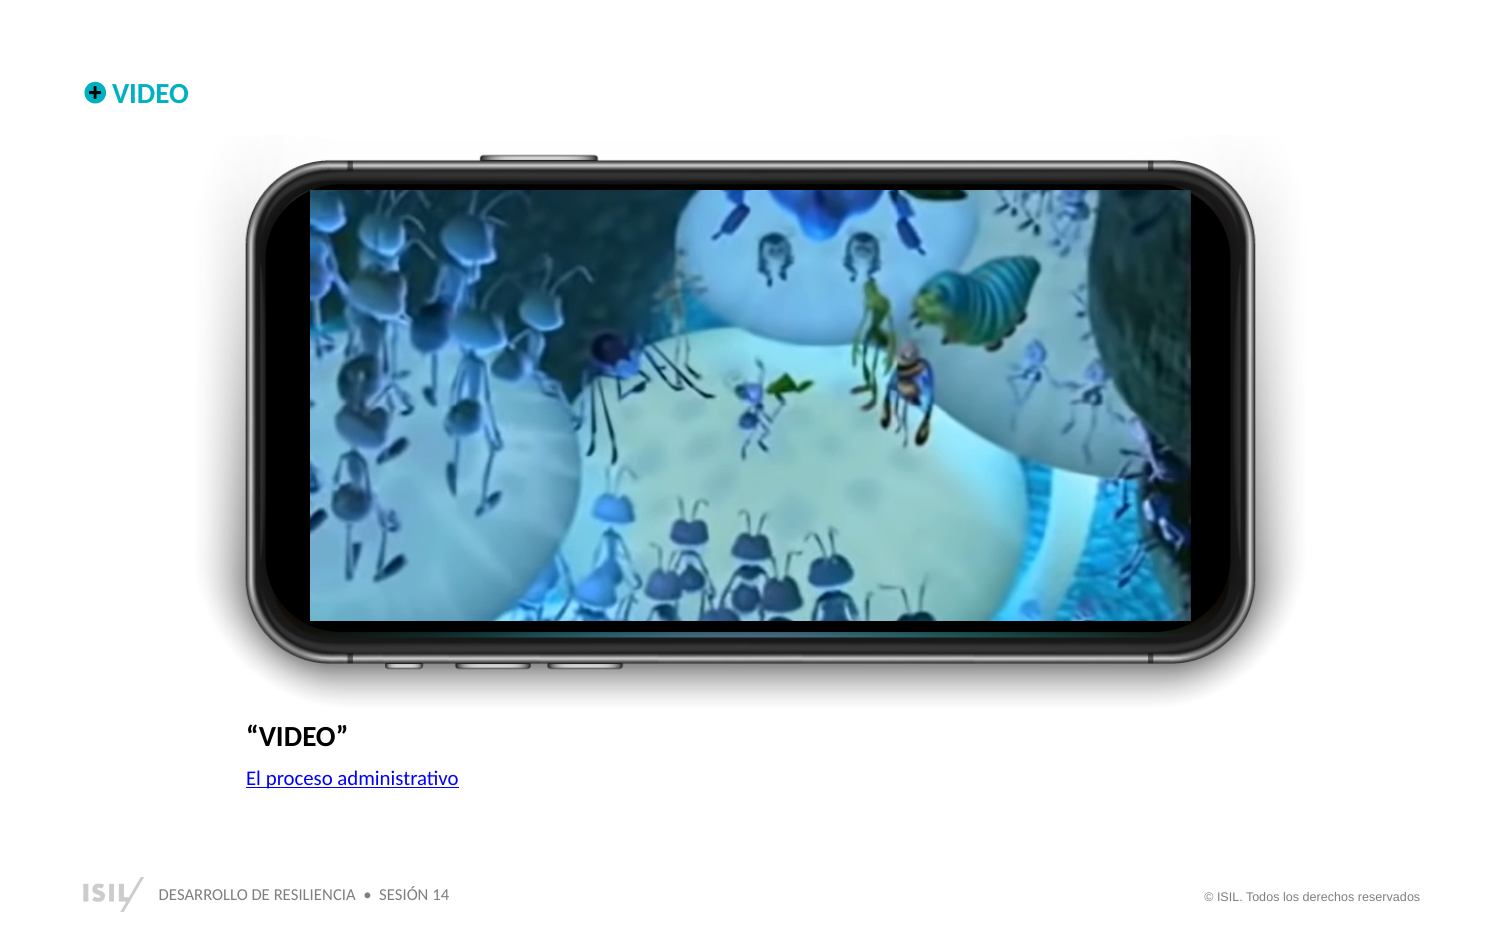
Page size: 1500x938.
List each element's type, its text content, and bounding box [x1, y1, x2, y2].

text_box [84, 81, 107, 104]
text_box VIDEO [112, 78, 202, 111]
picture [126, 135, 1376, 763]
text_box “VIDEO” El proceso administrativo [245, 772, 1231, 828]
